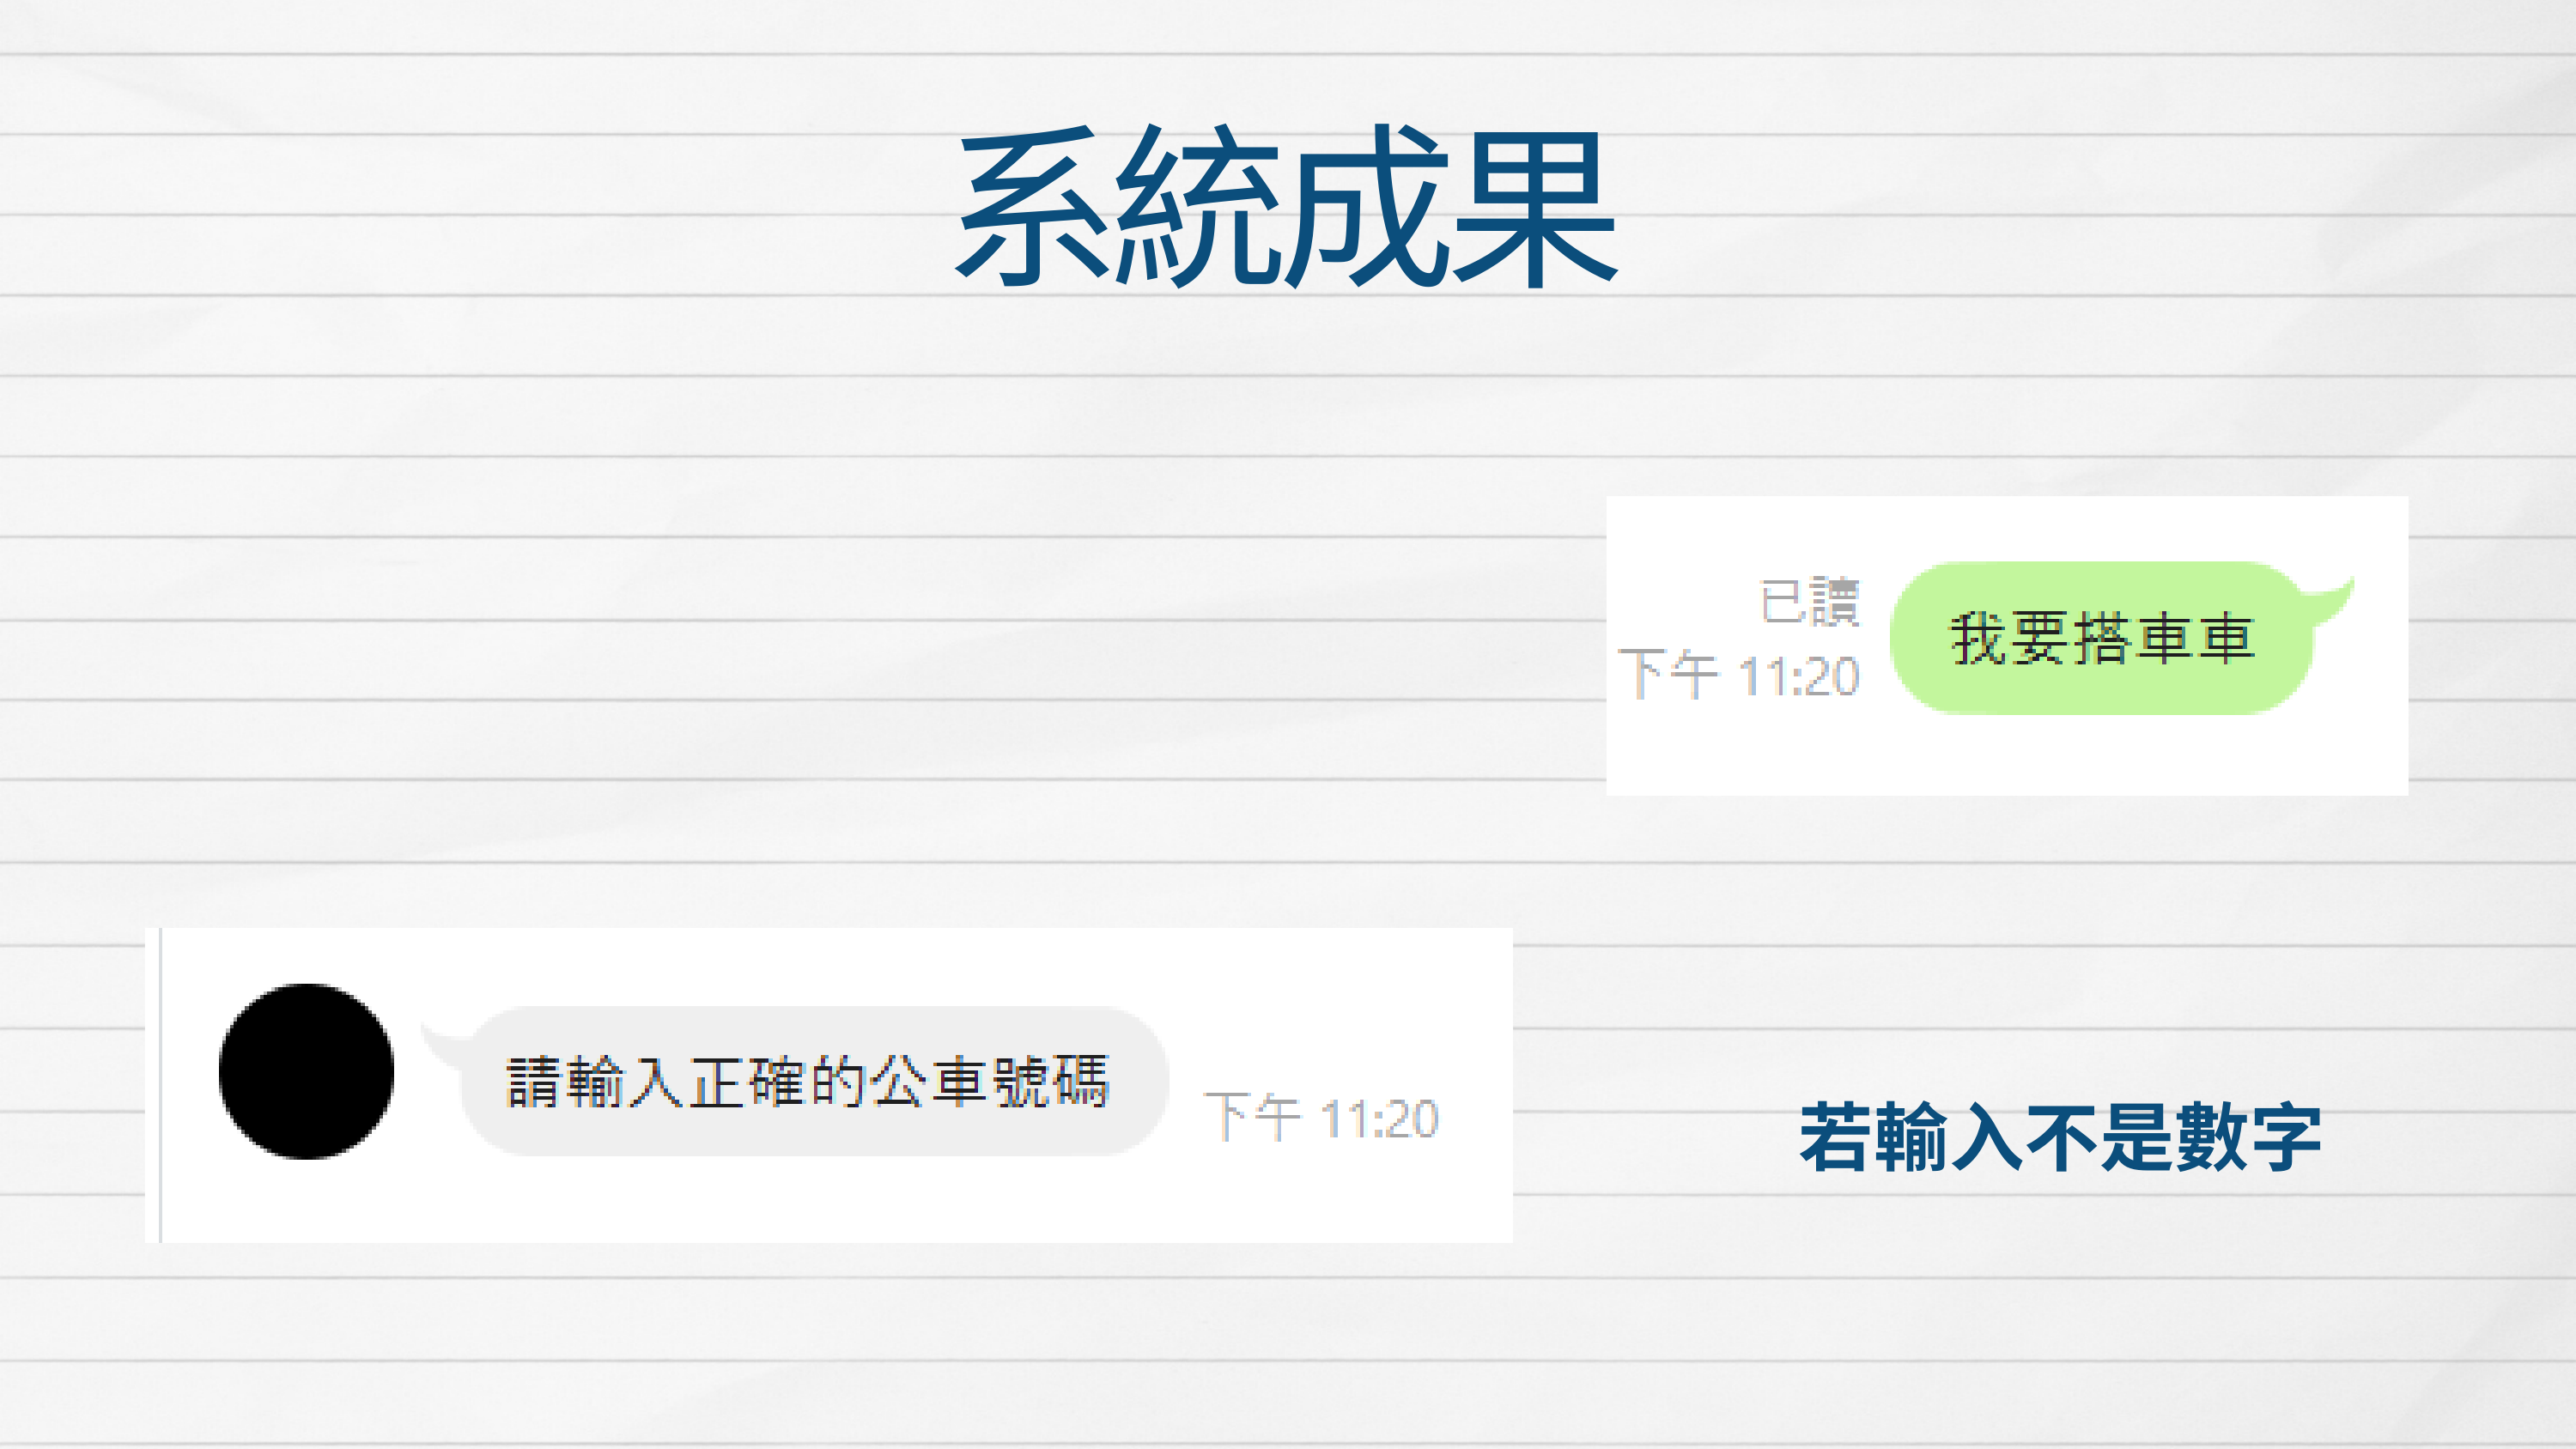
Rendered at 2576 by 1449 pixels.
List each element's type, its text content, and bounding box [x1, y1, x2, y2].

text_box [0, 0, 2576, 1449]
text_box 系統成果 [942, 137, 1634, 311]
text_box [1607, 496, 2409, 796]
text_box [144, 928, 1514, 1243]
text_box 若輸入不是數字 [1715, 1075, 2409, 1180]
